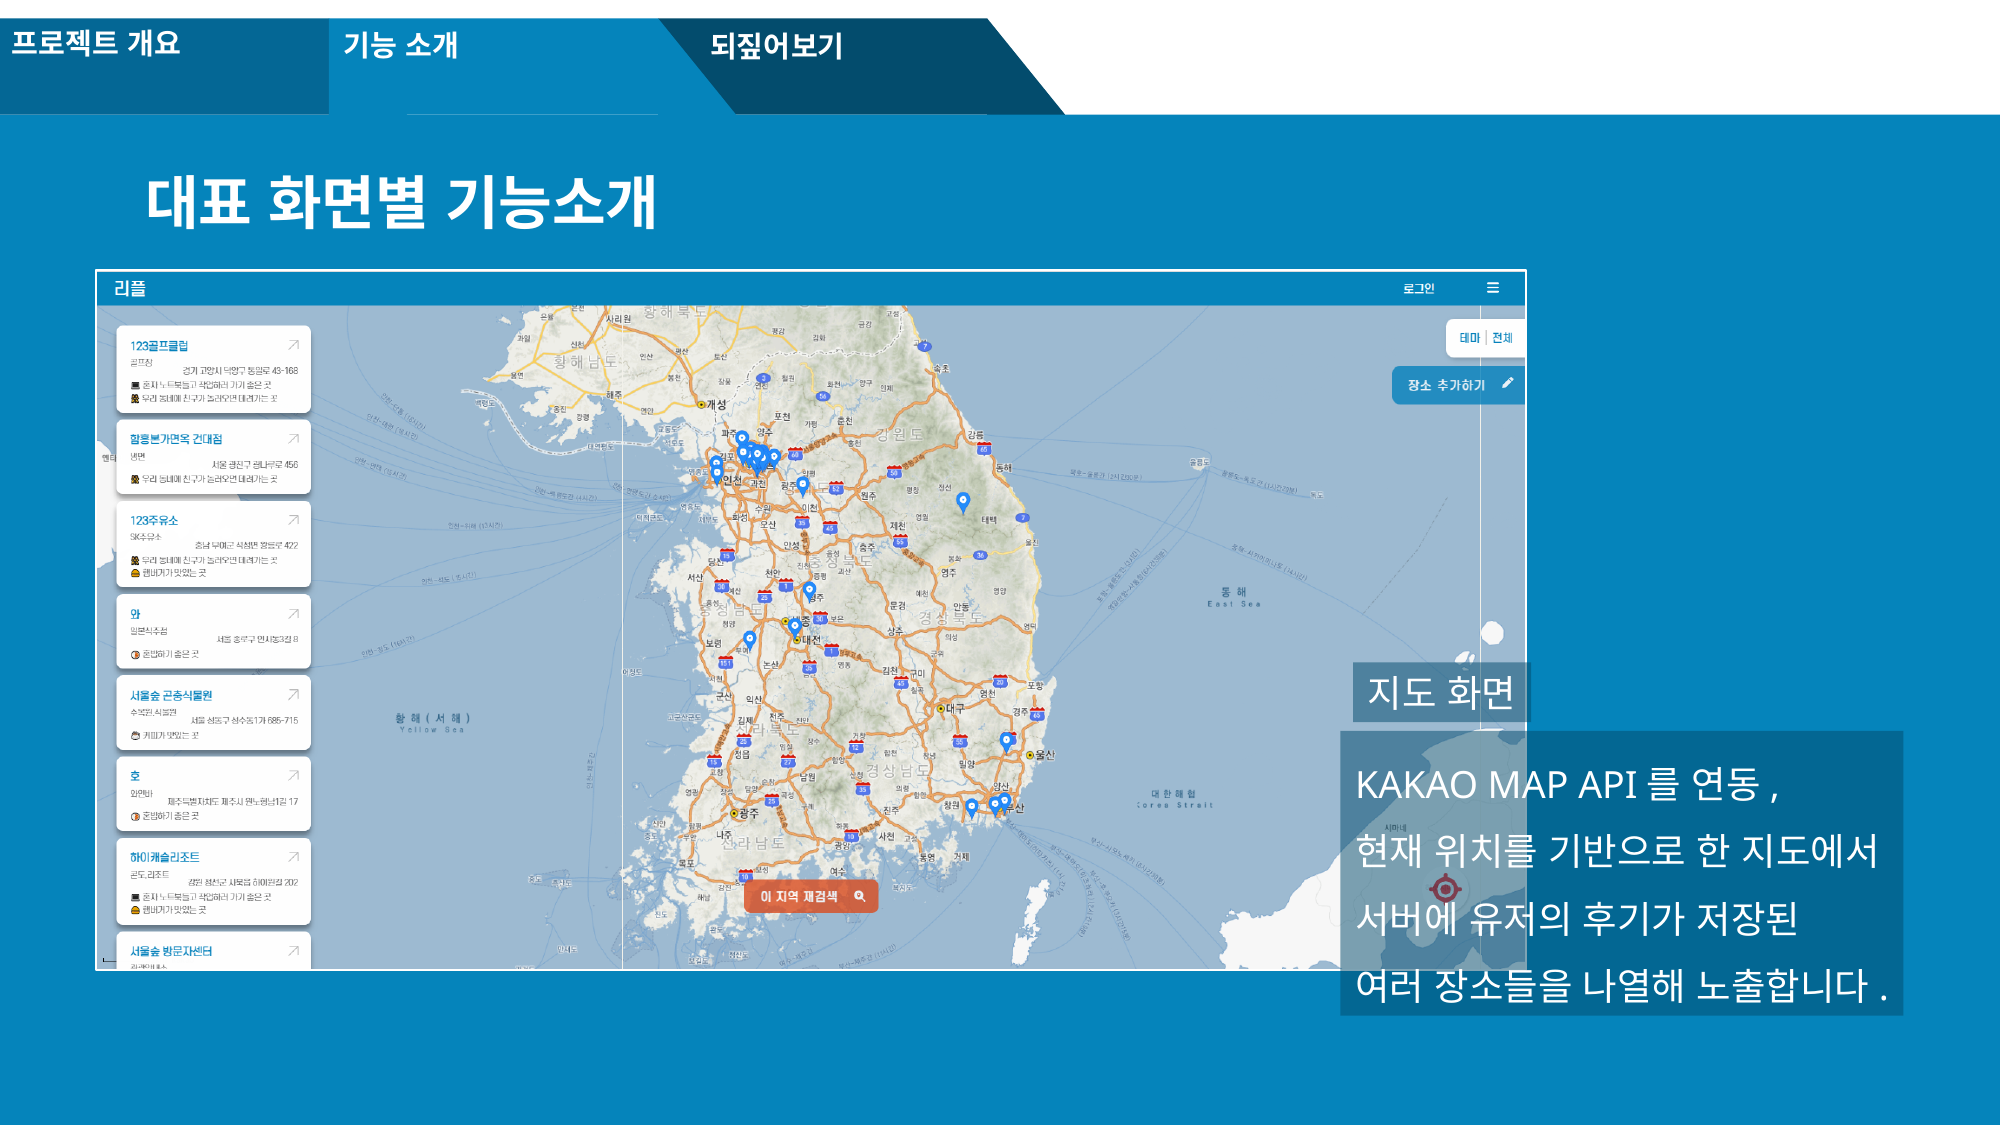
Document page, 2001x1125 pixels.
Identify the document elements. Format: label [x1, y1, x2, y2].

picture [132, 290, 144, 296]
text_box [0, 18, 2000, 1125]
picture [96, 306, 1526, 970]
text_box [1356, 662, 1888, 1011]
